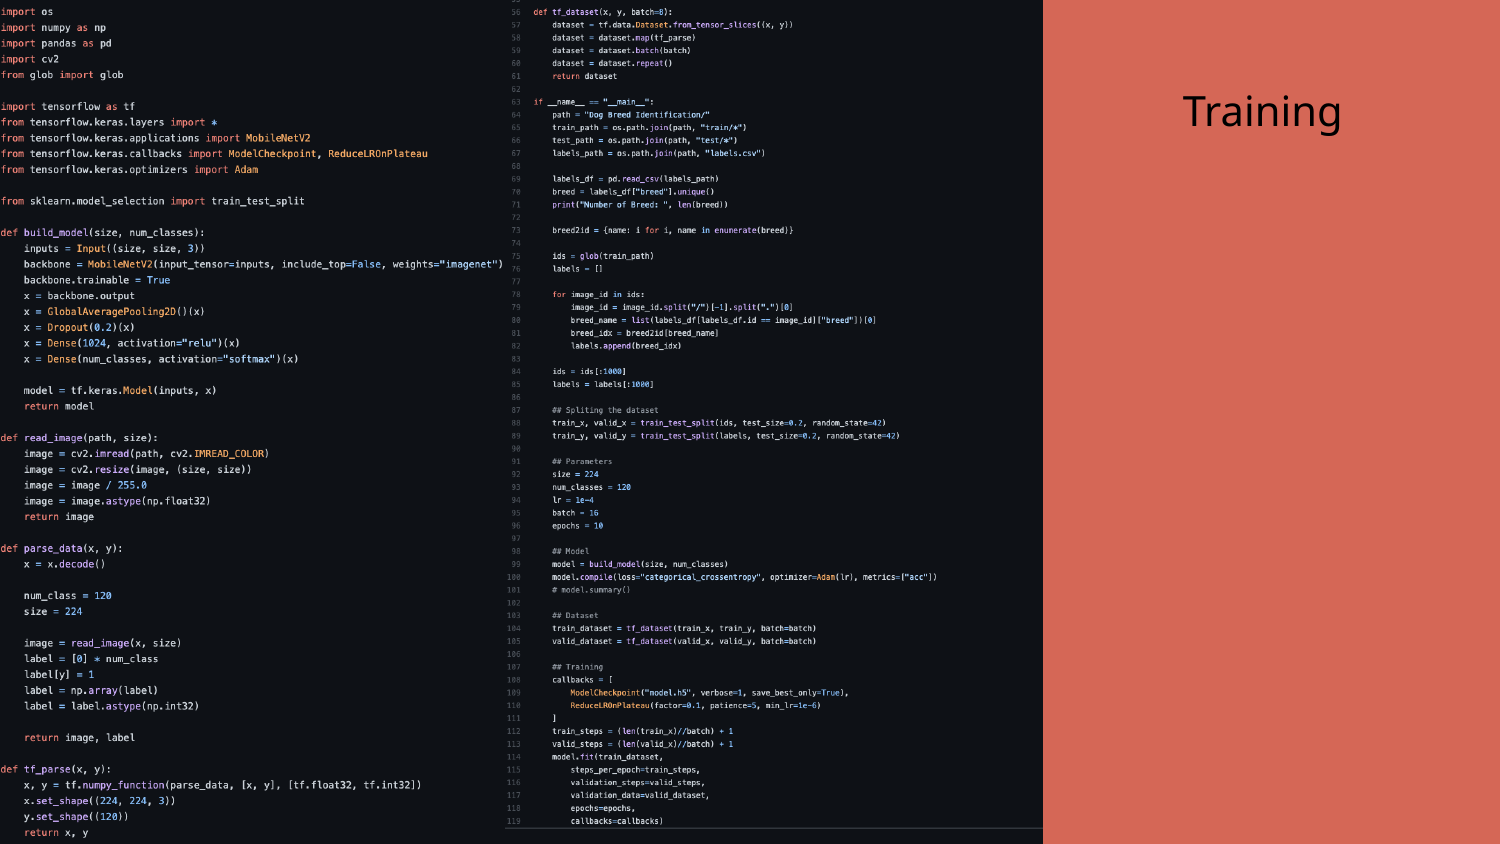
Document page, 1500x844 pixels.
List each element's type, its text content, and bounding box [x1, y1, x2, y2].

picture [0, 0, 1043, 844]
text_box Training [1093, 69, 1433, 150]
